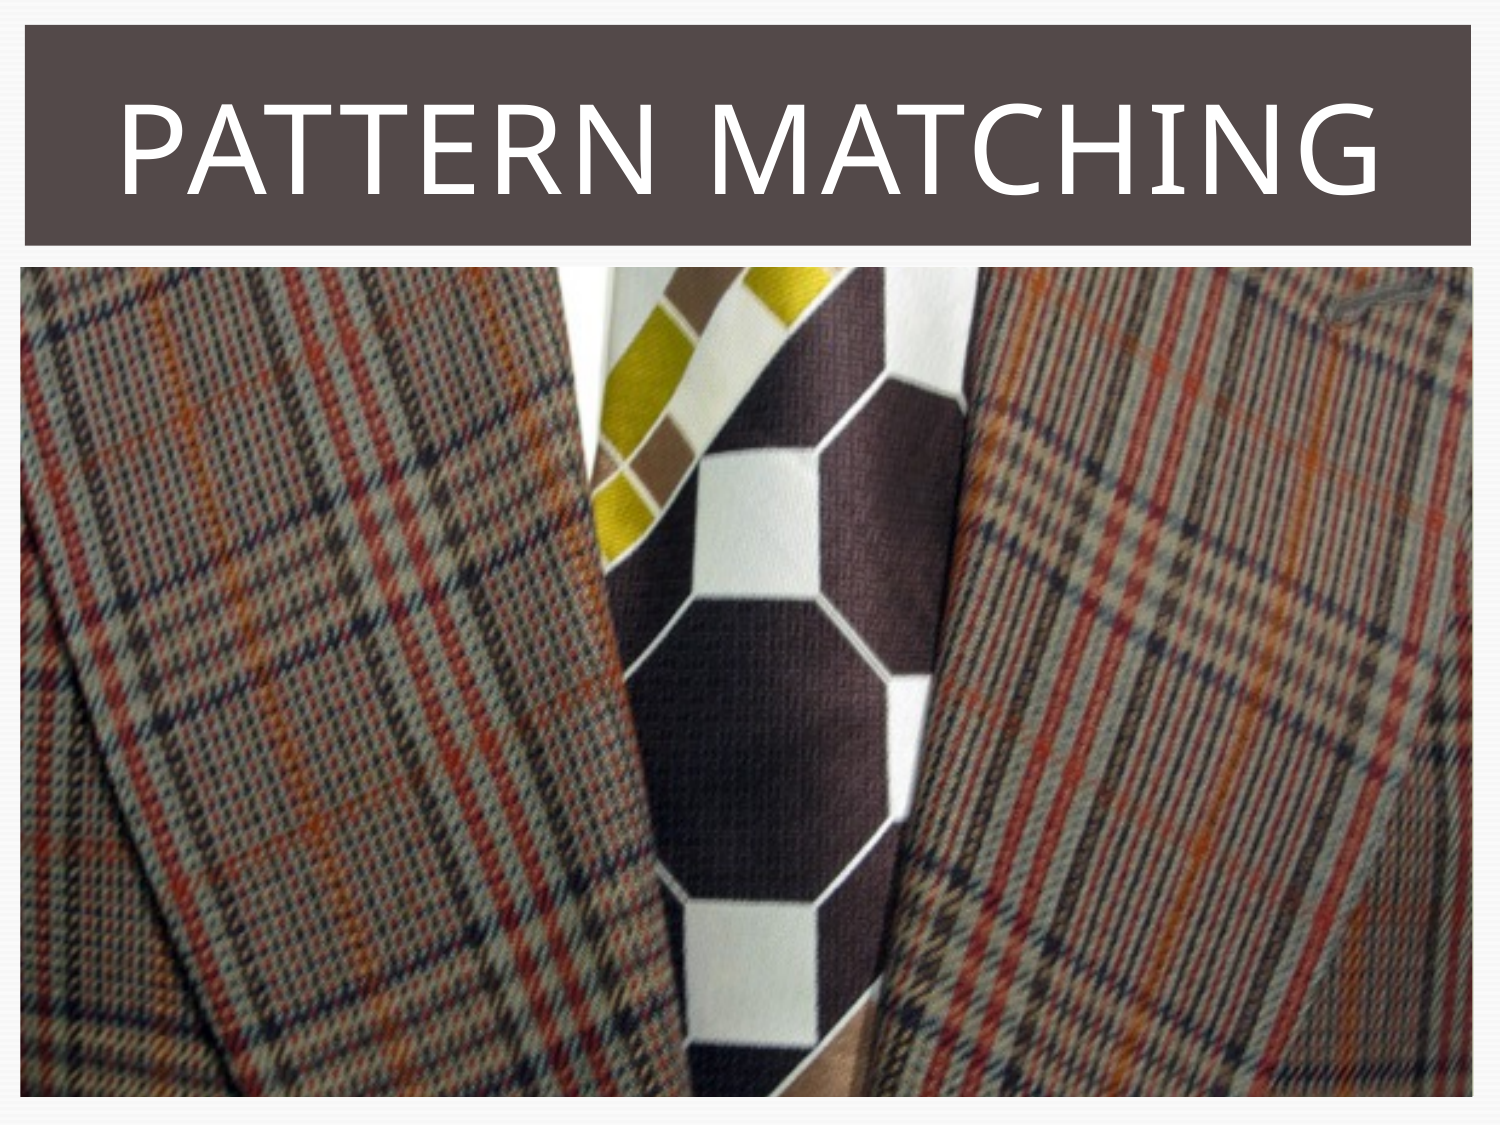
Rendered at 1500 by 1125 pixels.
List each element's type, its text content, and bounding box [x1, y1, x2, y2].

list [19, 267, 1473, 1097]
title Pattern matching [62, 58, 1438, 232]
